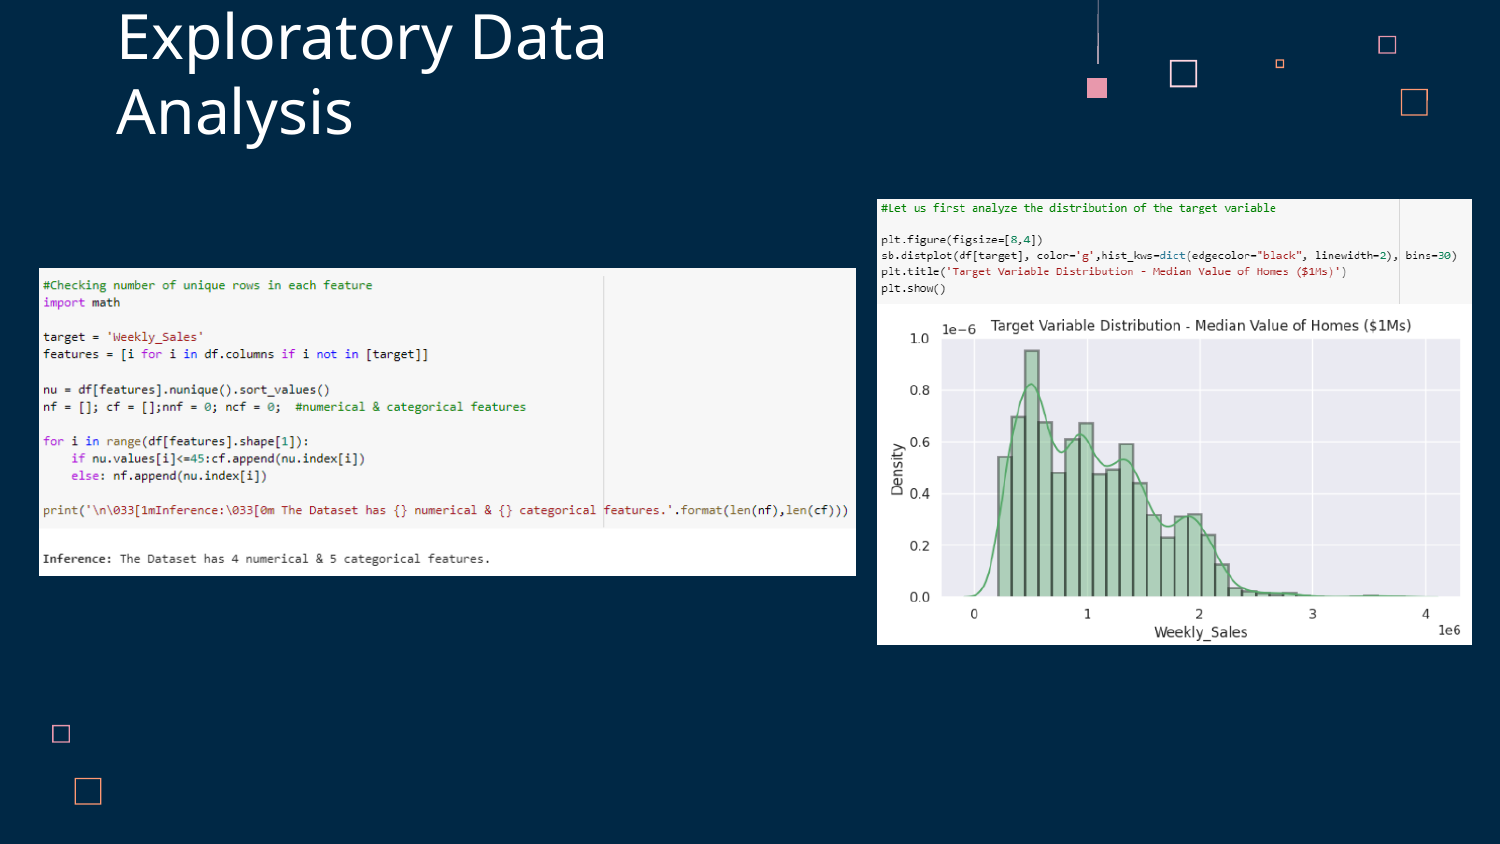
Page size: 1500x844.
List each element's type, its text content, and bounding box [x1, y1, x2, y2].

title Exploratory Data Analysis [101, 67, 878, 163]
picture [39, 268, 856, 576]
picture [876, 198, 1472, 645]
